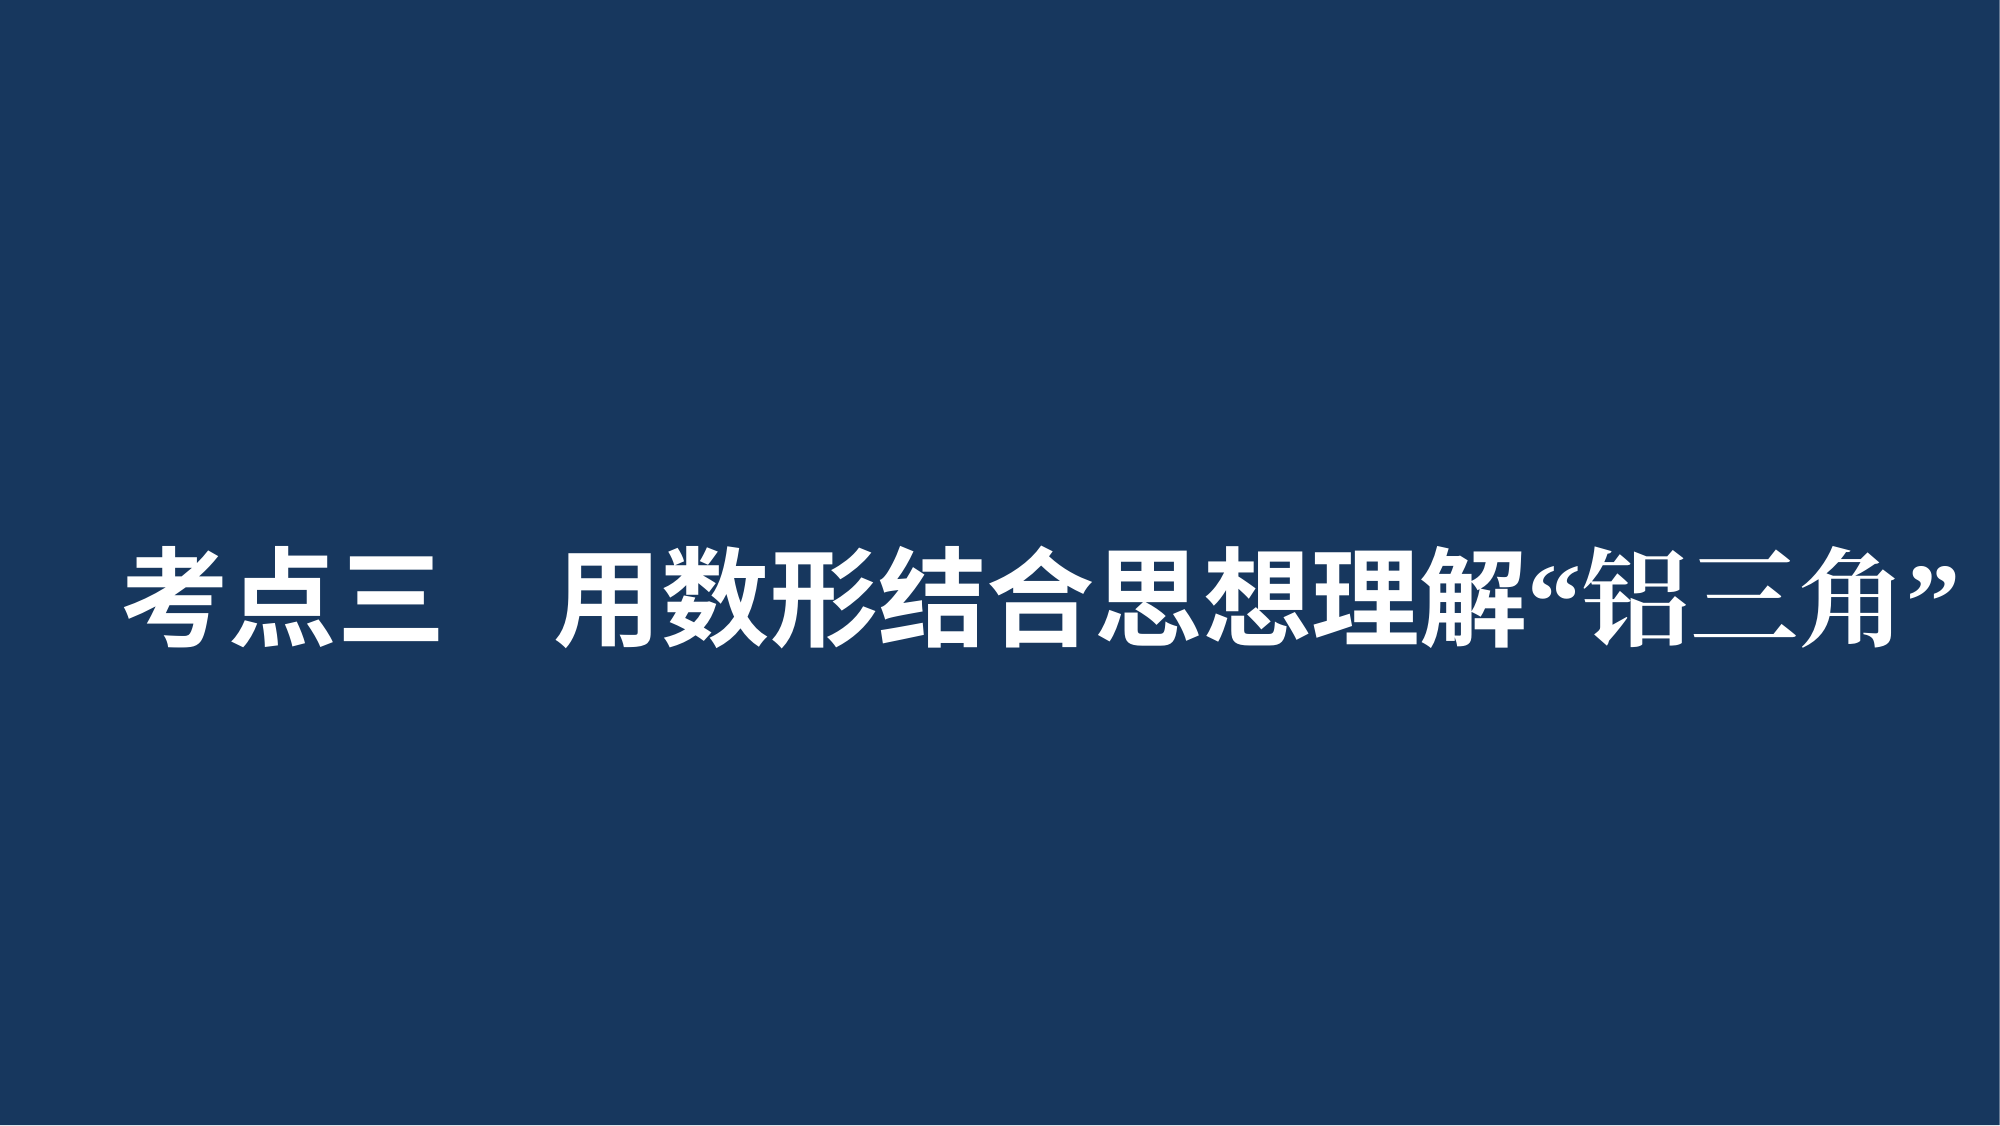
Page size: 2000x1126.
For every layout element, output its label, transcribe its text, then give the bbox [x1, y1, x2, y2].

text_box 考点三 用数形结合思想理解“铝三角” [105, 457, 1976, 668]
